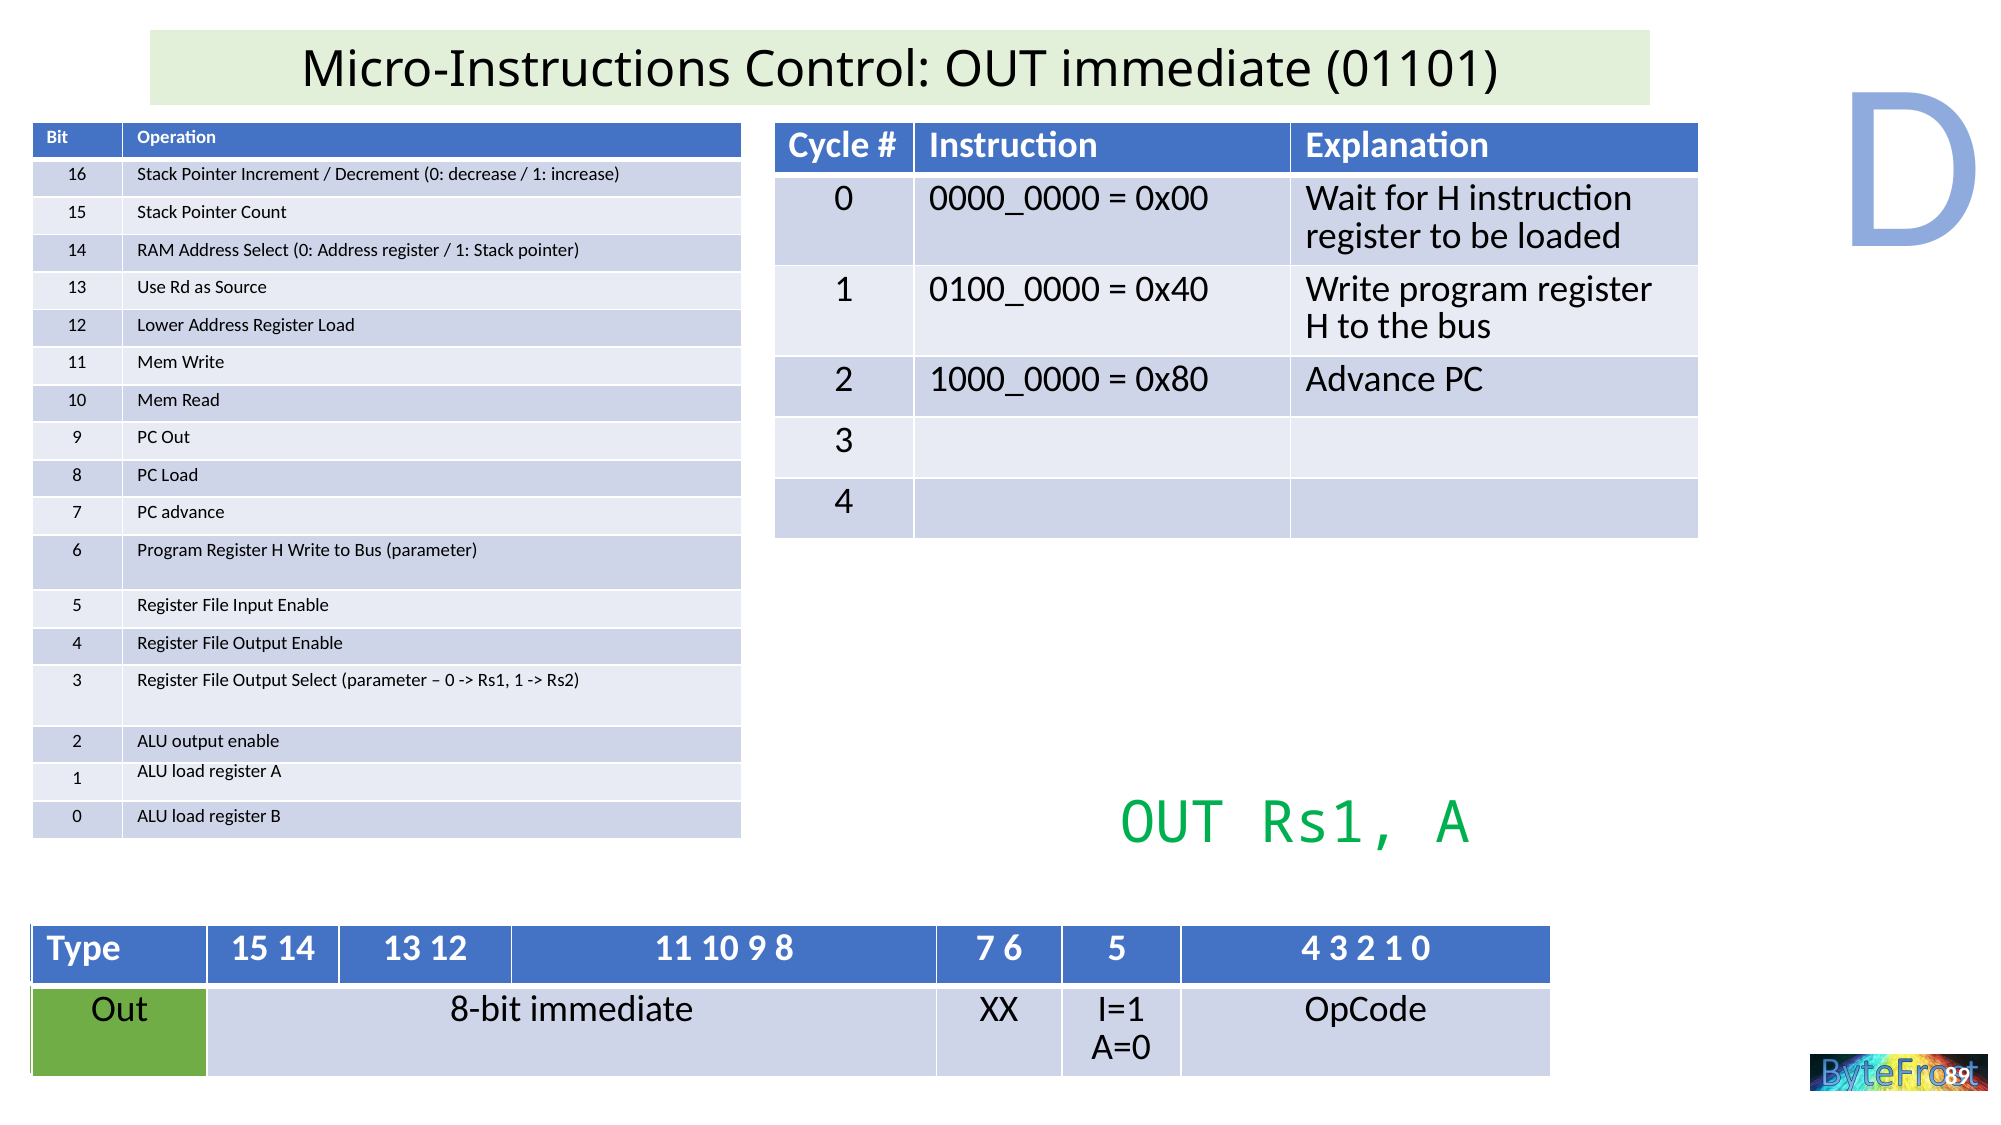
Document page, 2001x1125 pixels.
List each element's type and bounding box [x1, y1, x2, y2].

table_cell [33, 310, 122, 346]
table_cell [33, 235, 122, 271]
table_cell [123, 498, 741, 534]
table_header [937, 926, 1061, 983]
table_cell [33, 989, 206, 1076]
table_cell [1291, 479, 1698, 538]
table_header [123, 123, 741, 157]
table_cell [123, 764, 741, 800]
text_box [1070, 776, 1486, 862]
table_cell [1063, 989, 1180, 1076]
table_cell [33, 162, 122, 196]
table_cell [775, 418, 913, 477]
table_cell [33, 348, 122, 384]
table_header [1291, 123, 1698, 172]
table_cell [33, 498, 122, 534]
table_cell [915, 178, 1290, 265]
table_cell [123, 727, 741, 762]
title [150, 29, 1650, 105]
table_header [208, 926, 338, 983]
table_cell [33, 629, 122, 664]
table_header [915, 123, 1290, 172]
table_cell [33, 727, 122, 762]
table_cell [775, 357, 913, 416]
text_box [1821, 0, 1999, 303]
table_cell [33, 536, 122, 589]
table_cell [123, 536, 741, 589]
table_cell [123, 461, 741, 496]
table_header [1063, 926, 1180, 983]
table_cell [1182, 989, 1550, 1076]
table_cell [33, 764, 122, 800]
table_cell [33, 198, 122, 234]
table_cell [915, 266, 1290, 355]
table_cell [33, 461, 122, 496]
table_cell [915, 418, 1290, 477]
table_cell [123, 310, 741, 346]
table_cell [937, 989, 1061, 1076]
table_header [1182, 926, 1550, 983]
table_cell [33, 273, 122, 309]
table_cell [123, 198, 741, 234]
table_cell [123, 666, 741, 725]
table_cell [33, 386, 122, 421]
text_box [1535, 1044, 1986, 1105]
table_cell [1291, 357, 1698, 416]
table_cell [33, 591, 122, 627]
table_cell [123, 348, 741, 384]
table_cell [123, 273, 741, 309]
table_header [33, 123, 122, 157]
table_cell [775, 178, 913, 265]
table_cell [915, 479, 1290, 538]
table_cell [123, 235, 741, 271]
table_cell [123, 386, 741, 421]
table_cell [33, 802, 122, 838]
table_cell [123, 591, 741, 627]
table_cell [1291, 266, 1698, 355]
table_cell [775, 266, 913, 355]
table_cell [123, 802, 741, 838]
table_cell [33, 423, 122, 459]
table_header [512, 926, 936, 983]
table_cell [915, 357, 1290, 416]
table_header [340, 926, 511, 983]
table_cell [1291, 178, 1698, 265]
table_header [775, 123, 913, 172]
picture [1810, 1054, 1988, 1091]
table_cell [33, 666, 122, 725]
table_cell [123, 162, 741, 196]
table_cell [123, 629, 741, 664]
table_cell [208, 989, 936, 1076]
table_cell [1291, 418, 1698, 477]
table_cell [775, 479, 913, 538]
table_header [33, 926, 206, 983]
table_cell [123, 423, 741, 459]
